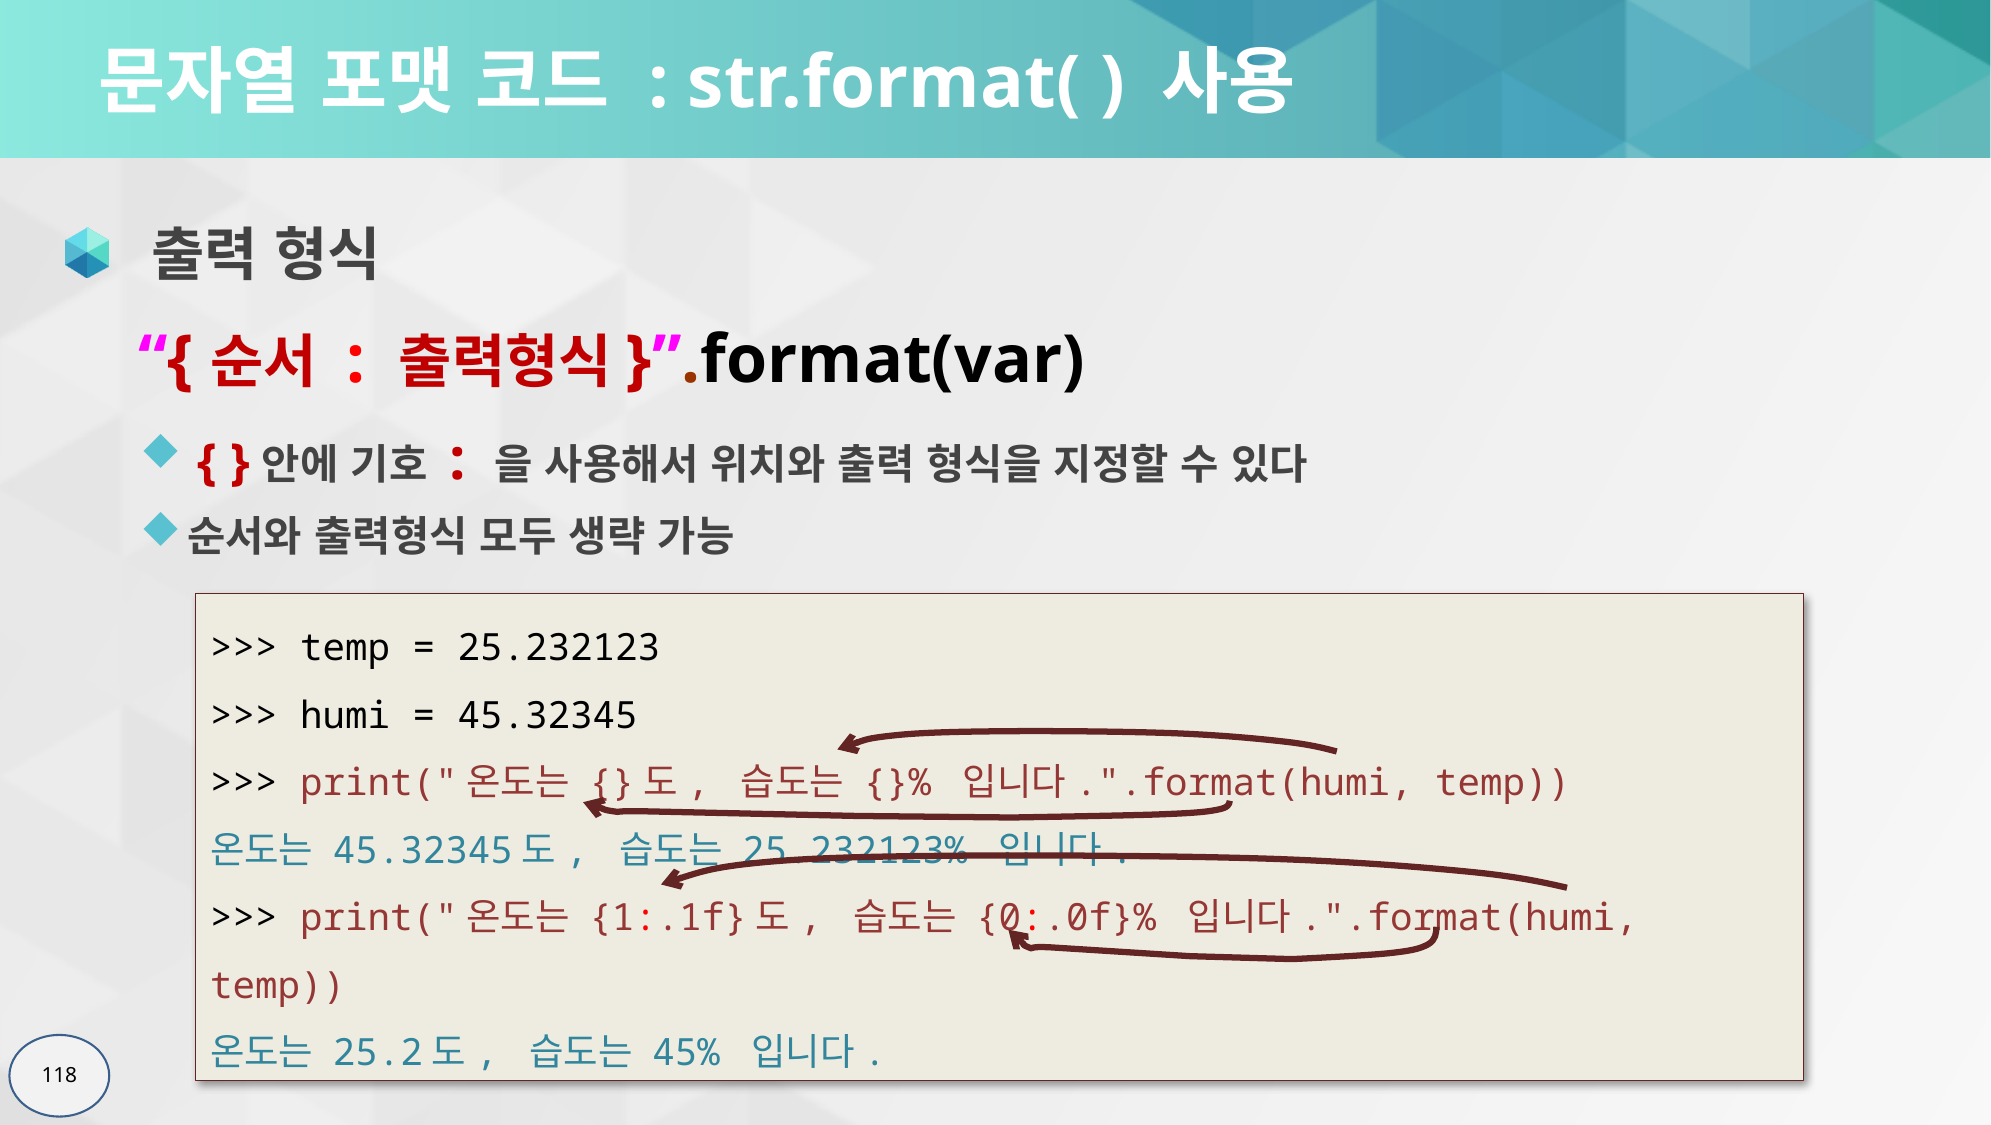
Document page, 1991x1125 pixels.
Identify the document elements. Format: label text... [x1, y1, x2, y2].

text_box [660, 855, 1568, 960]
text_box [582, 730, 1337, 818]
text_box >>> temp = 25.232123 >>> humi = 45.32345 >>> print("온도는 {}도, 습도는 {}% 입니다.".format(humi, temp)) 온도는 45.32345도, 습도는 25.232123% 입니다. >>> print("온도는 {1:.1f}도, 습도는 {0:.0f}% 입니다.".format(humi, temp)) 온도는 25.2도, 습도는 45% 입니다. [195, 593, 1804, 1081]
title 문자열 포맷 코드 : str.format( ) 사용 [83, 0, 1681, 158]
list 출력 형식 “{순서 : 출력형식}”.format(var) { }안에 기호 : 을 사용해서 위치와 출력 형식을 지정할 수 있다 순서와 출력형식 모두 생략 가능 [50, 196, 1929, 1079]
picture [0, 0, 1991, 1125]
